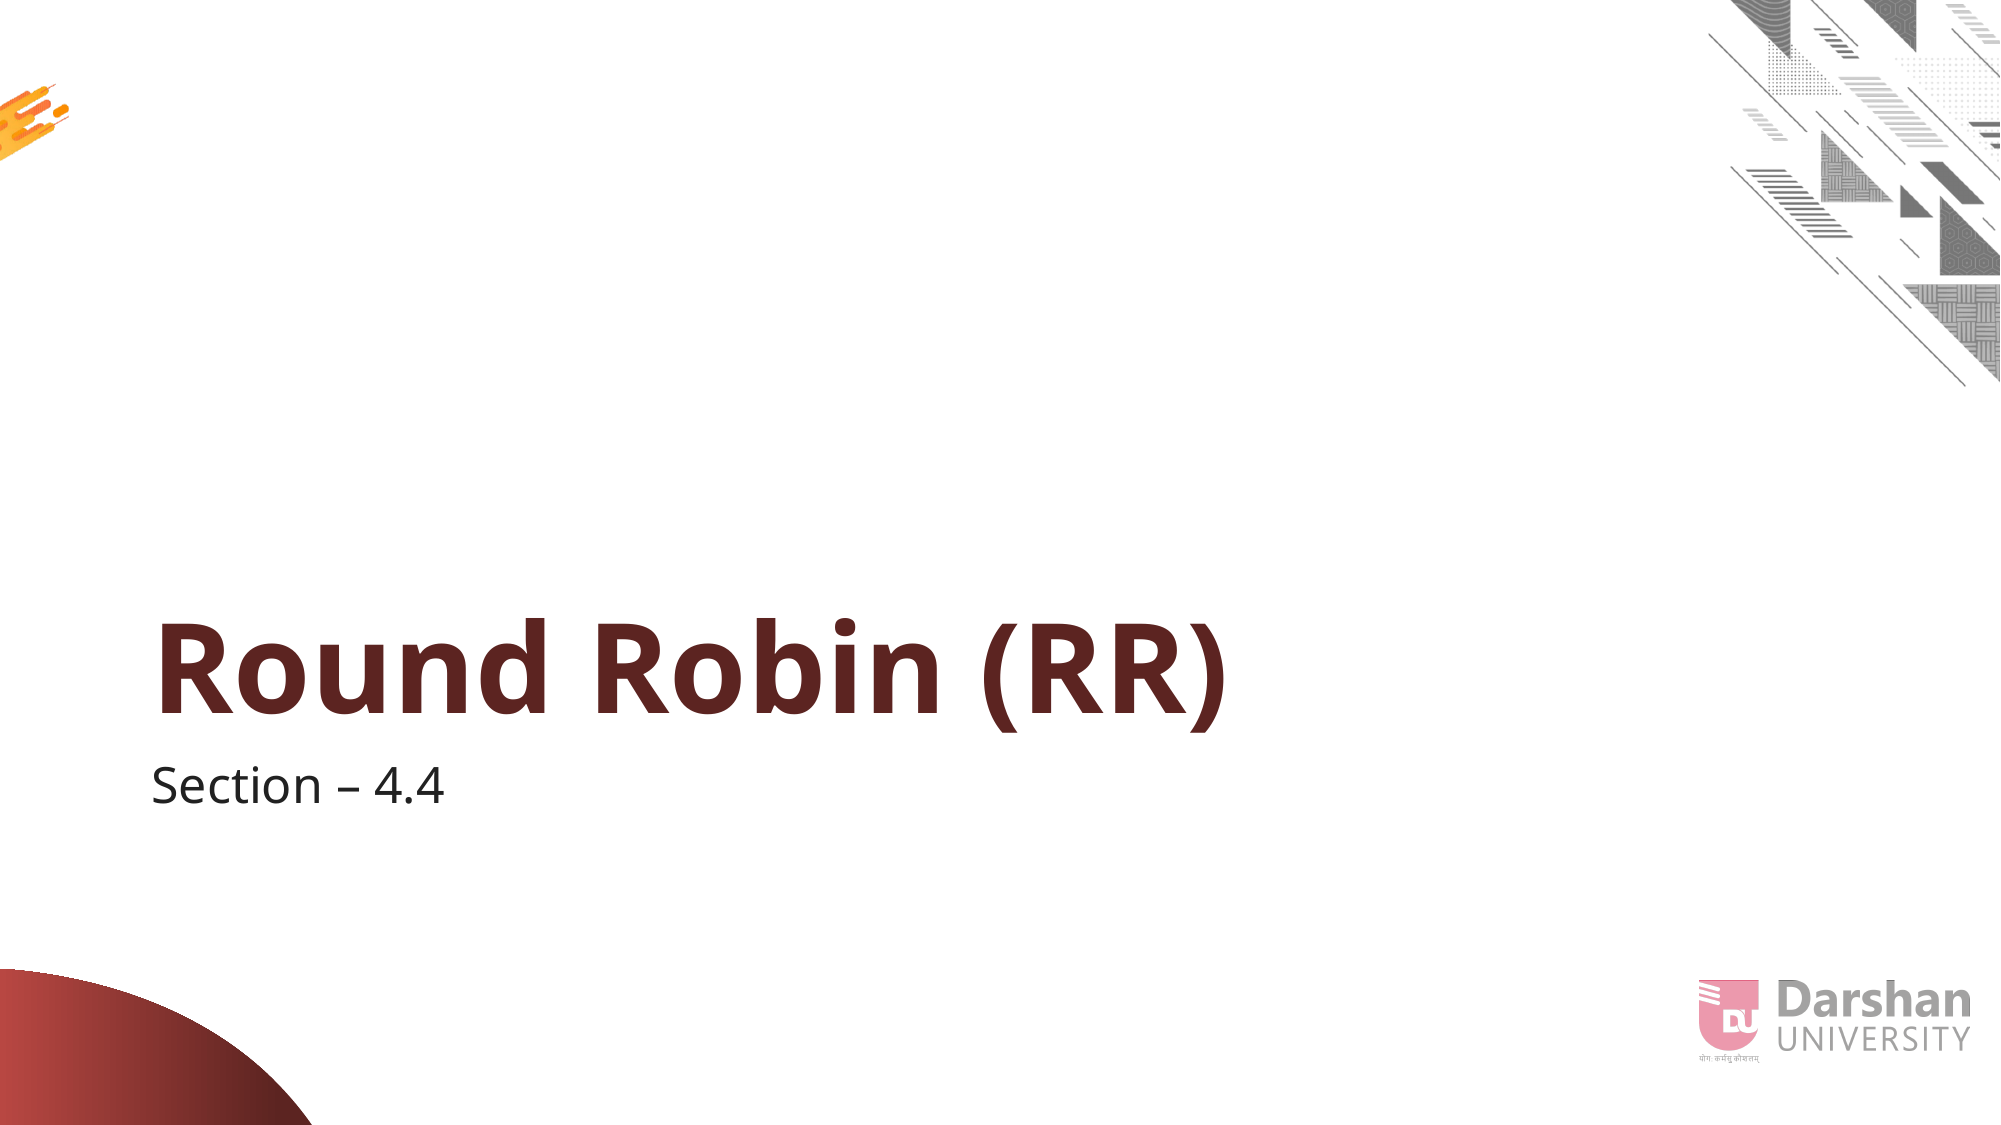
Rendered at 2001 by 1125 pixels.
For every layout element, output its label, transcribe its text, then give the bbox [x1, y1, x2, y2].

list Section – 4.4 [136, 752, 1862, 999]
text_box [1699, 980, 1970, 1063]
picture [0, 65, 90, 193]
title Round Robin (RR) [136, 280, 1862, 749]
